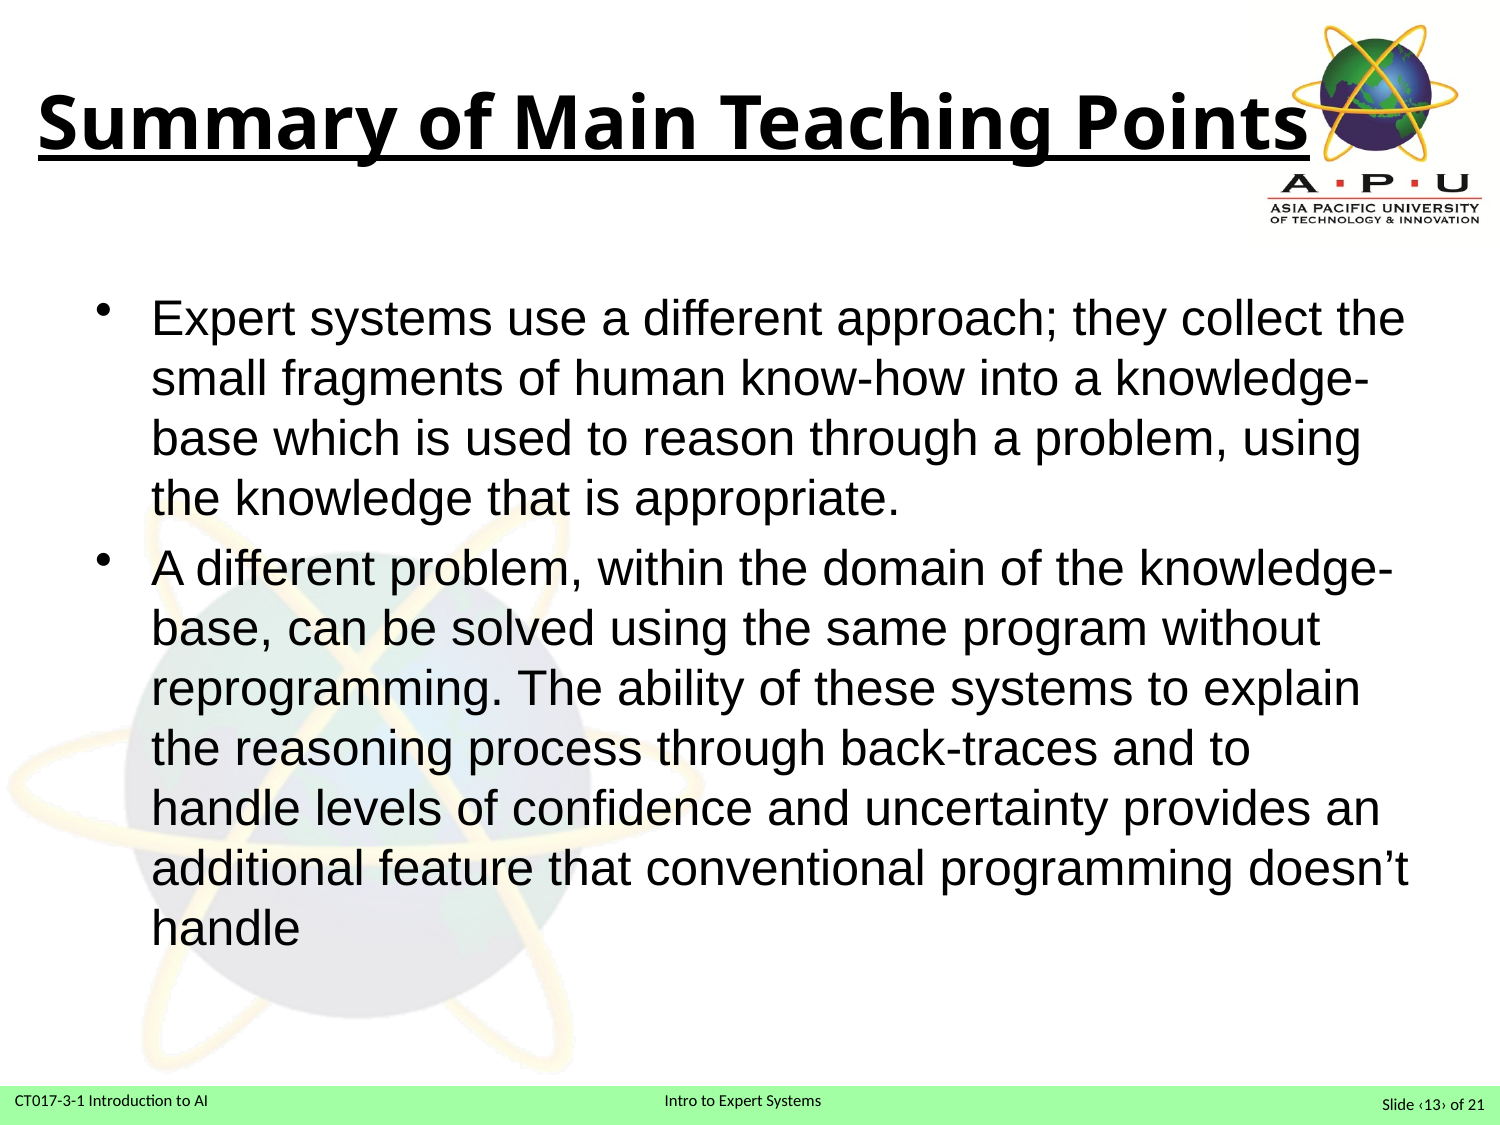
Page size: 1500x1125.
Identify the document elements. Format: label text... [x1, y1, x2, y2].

picture [1251, 0, 1500, 249]
list Expert systems use a different approach; they collect the small fragments of human know-how into a knowledge-base which is used to reason through a problem, using the knowledge that is appropriate. A different problem, within the domain of the knowledge-base, can be solved using the same program without reprogramming. The ability of these systems to explain the reasoning process through back-traces and to handle levels of confidence and uncertainty provides an additional feature that conventional programming doesn’t handle [79, 278, 1430, 1021]
footer Slide ‹13› of 21 [1024, 1086, 1500, 1125]
text_box Summary of Main Teaching Points [23, 67, 1326, 173]
